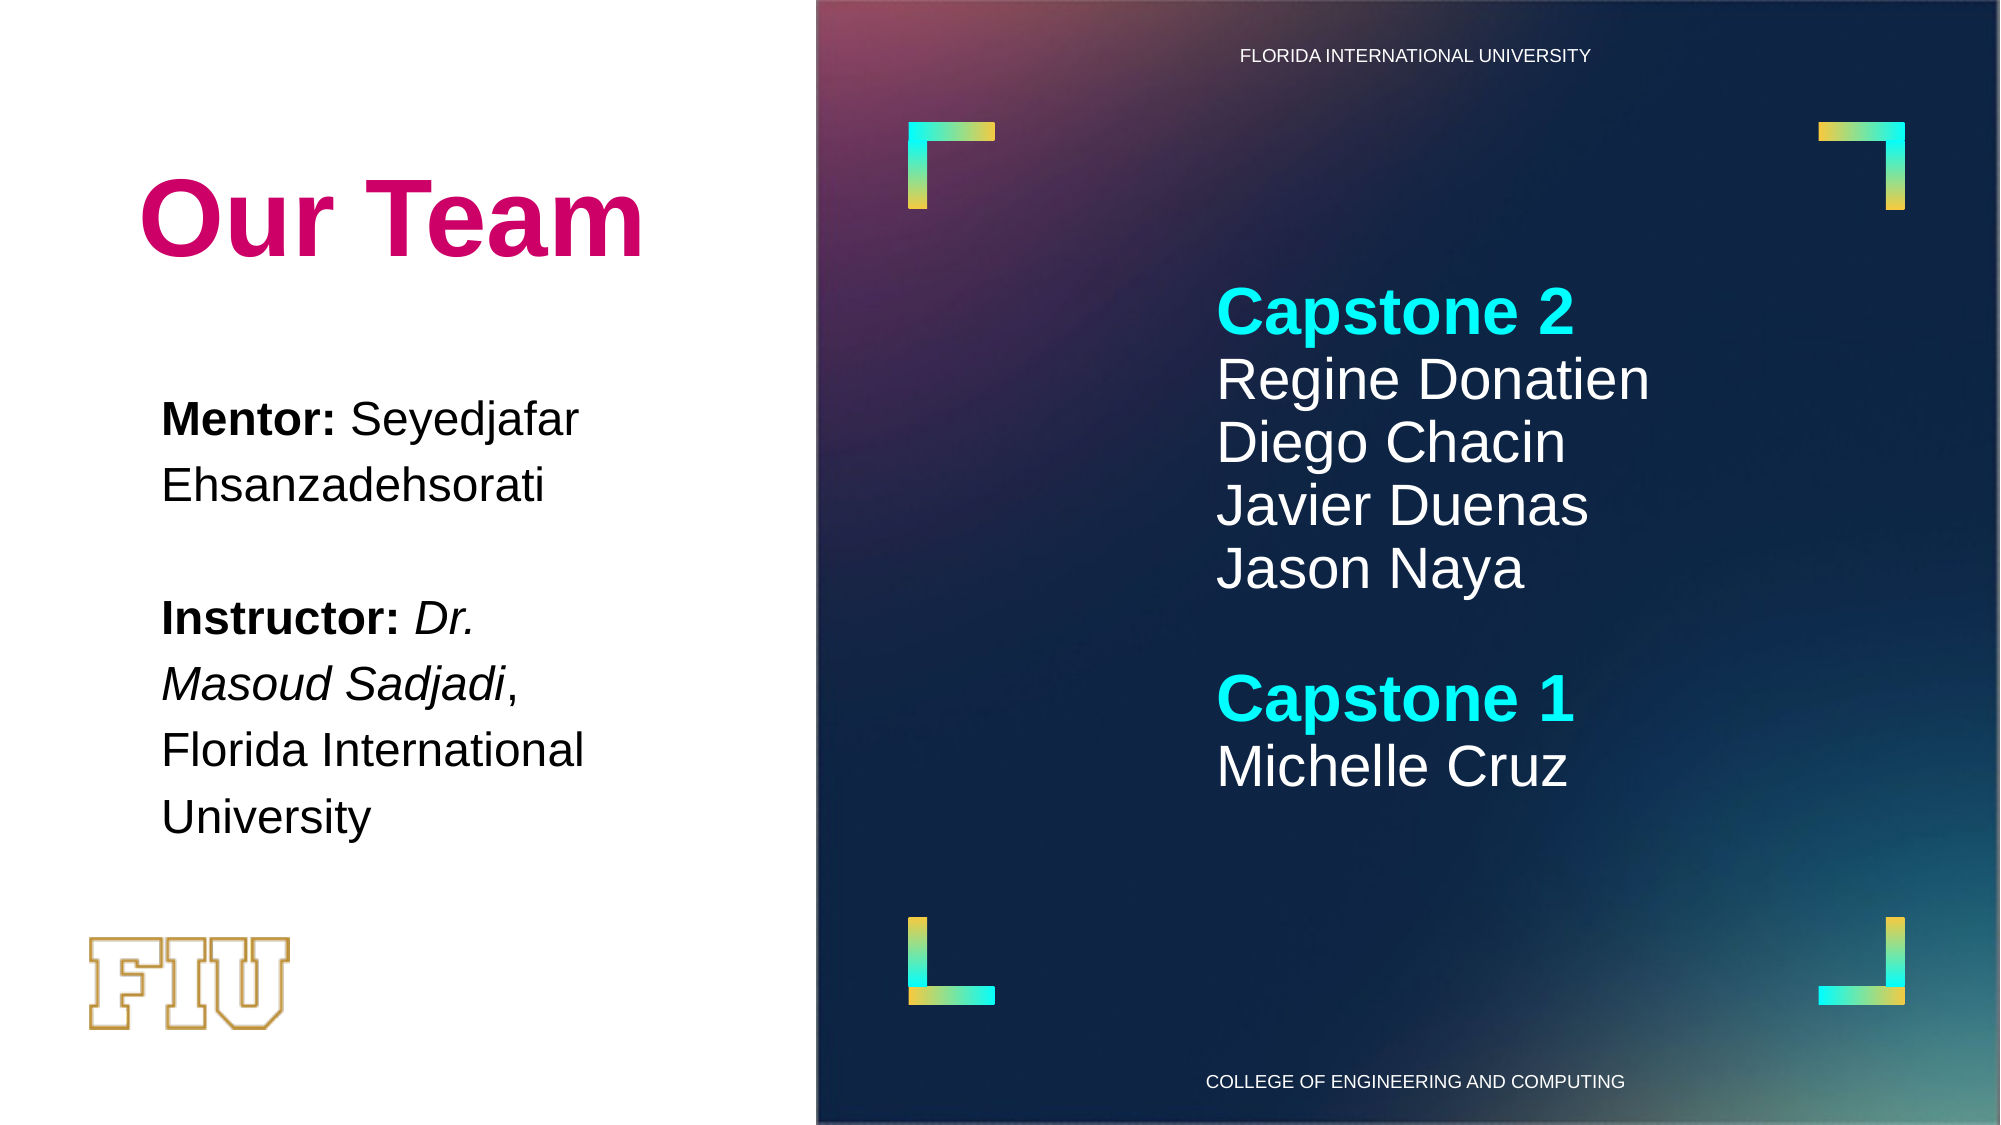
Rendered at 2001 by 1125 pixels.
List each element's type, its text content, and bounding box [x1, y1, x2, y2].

list Mentor: Seyedjafar Ehsanzadehsorati Instructor: Dr. Masoud Sadjadi, Florida International University [145, 313, 665, 858]
picture [89, 937, 290, 1030]
title Our Team [81, 174, 705, 268]
picture [816, 0, 2000, 1125]
list Capstone 2 Regine Donatien Diego Chacin Javier Duenas Jason Naya Capstone 1 Michelle Cruz [1182, 269, 1823, 856]
